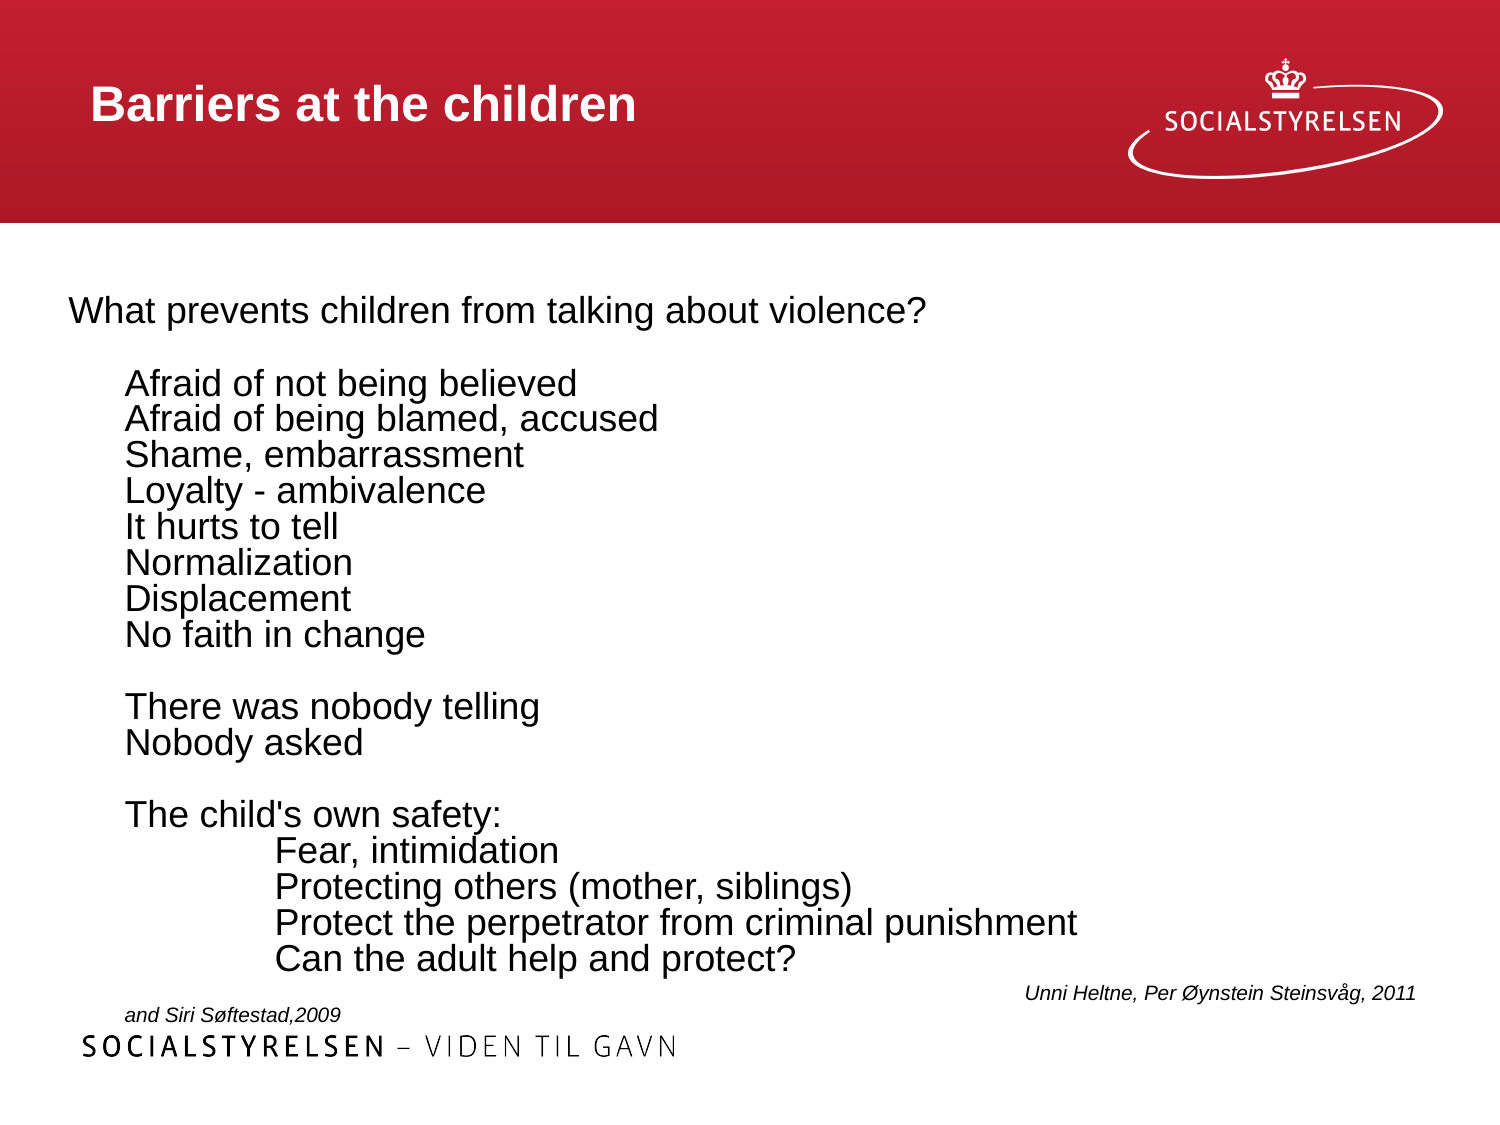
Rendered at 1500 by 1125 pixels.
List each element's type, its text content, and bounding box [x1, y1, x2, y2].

title Barriers at the children [74, 63, 735, 193]
picture [0, 223, 1500, 1125]
list What prevents children from talking about violence? Afraid of not being believed Afraid of being blamed, accused Shame, embarrassment Loyalty - ambivalence It hurts to tell Normalization Displacement No faith in change There was nobody telling Nobody asked The child's own safety: Fear, intimidation Protecting others (mother, siblings) Protect the perpetrator from criminal punishment Can the adult help and protect? Unni Heltne, Per Øynstein Steinsvåg, 2011 and Siri Søftestad,2009 Ki [53, 240, 1461, 1007]
picture [1128, 58, 1443, 179]
